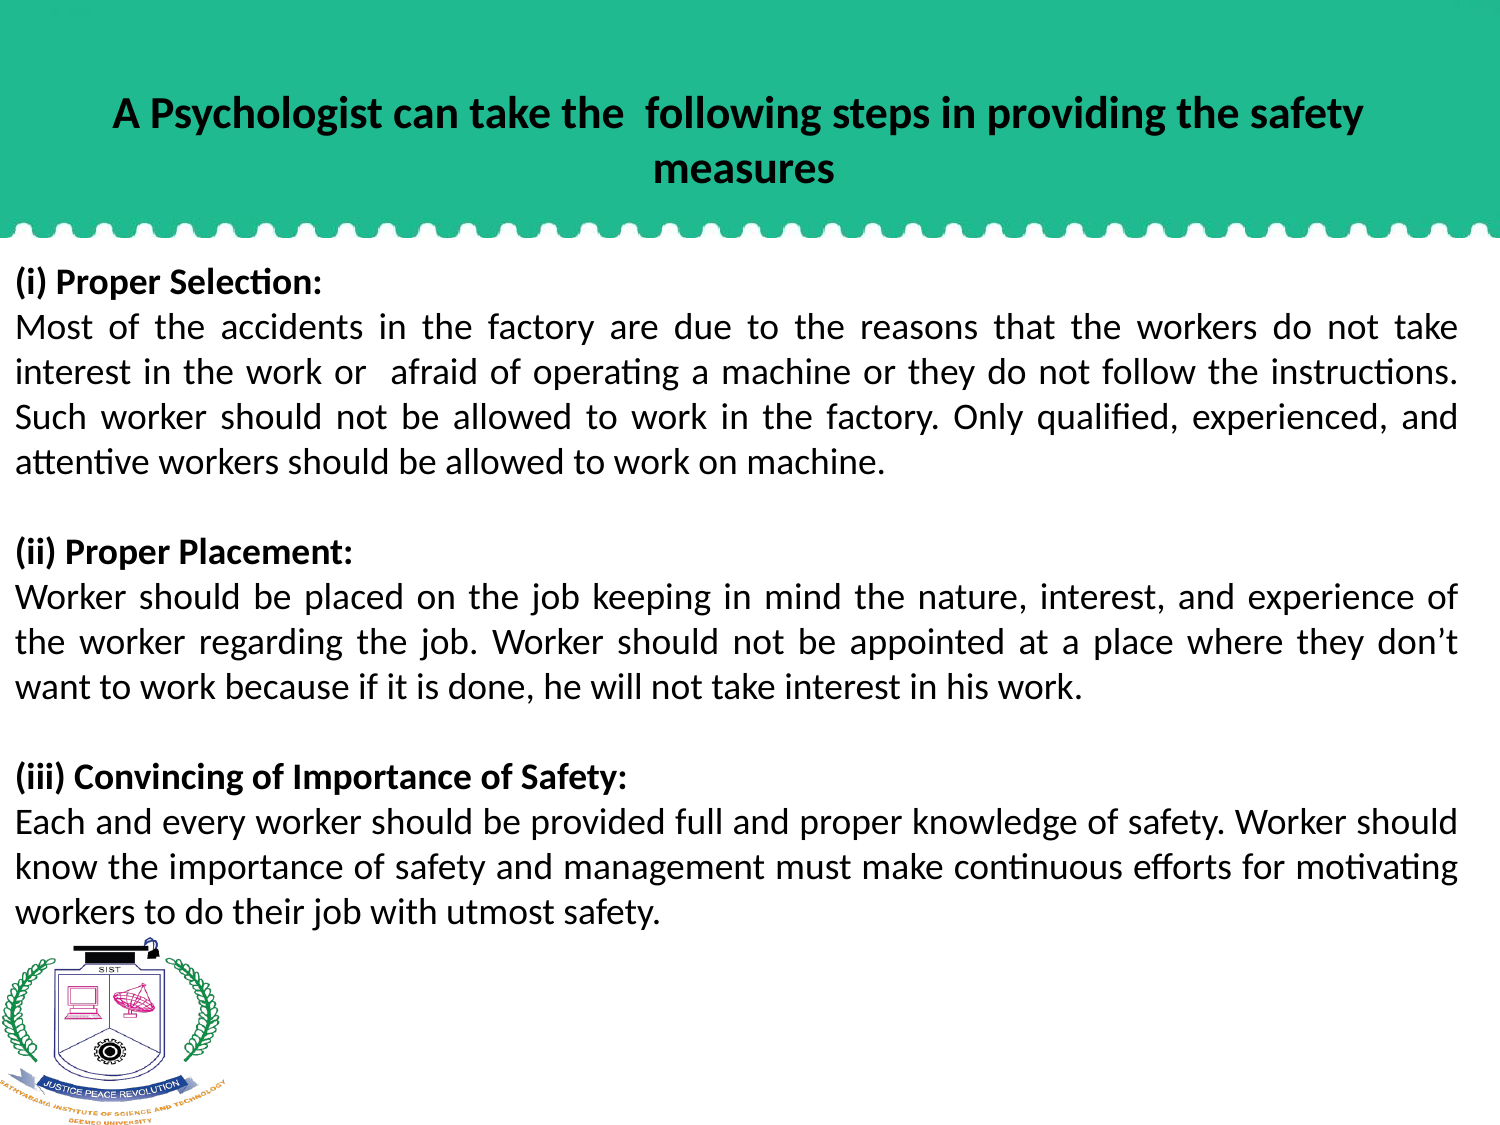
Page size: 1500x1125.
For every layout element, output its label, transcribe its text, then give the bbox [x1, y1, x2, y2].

picture [0, 0, 1500, 238]
picture [0, 940, 225, 1125]
text_box (i) Proper Selection: Most of the accidents in the factory are due to the reasons that the workers do not take interest in the work or afraid of operating a machine or they do not follow the instructions. Such worker should not be allowed to work in the factory. Only qualified, experienced, and attentive workers should be allowed to work on machine. (ii) Proper Placement: Worker should be placed on the job keeping in mind the nature, interest, and experience of the worker regarding the job. Worker should not be appointed at a place where they don’t want to work because if it is done, he will not take interest in his work. (iii) Convincing of Importance of Safety: Each and every worker should be provided full and proper knowledge of safety. Worker should know the importance of safety and management must make continuous efforts for motivating workers to do their job with utmost safety. [0, 249, 1475, 940]
